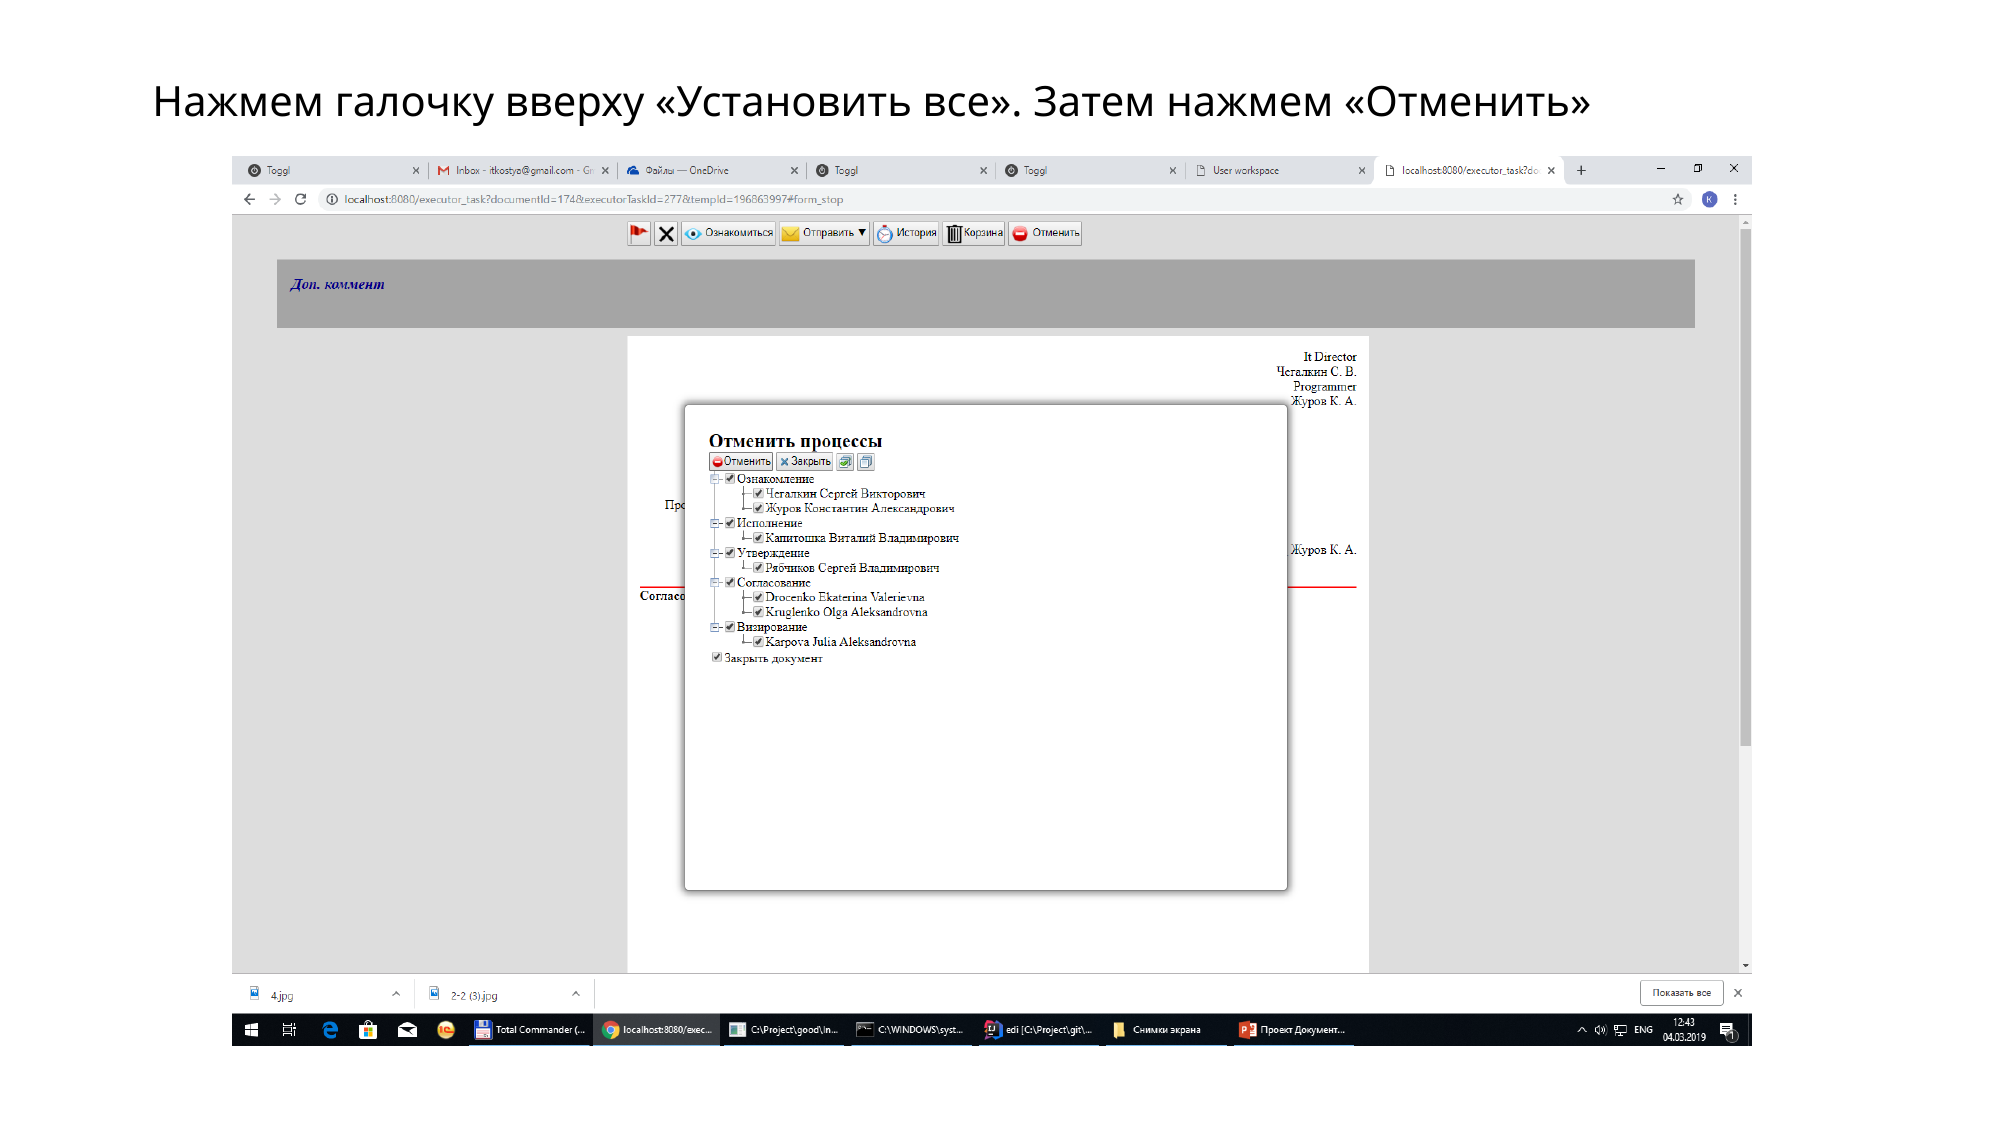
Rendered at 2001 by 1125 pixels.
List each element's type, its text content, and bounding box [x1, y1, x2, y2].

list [232, 156, 1752, 1046]
title Нажмем галочку вверху «Установить все». Затем нажмем «Отменить» [137, 59, 1863, 146]
